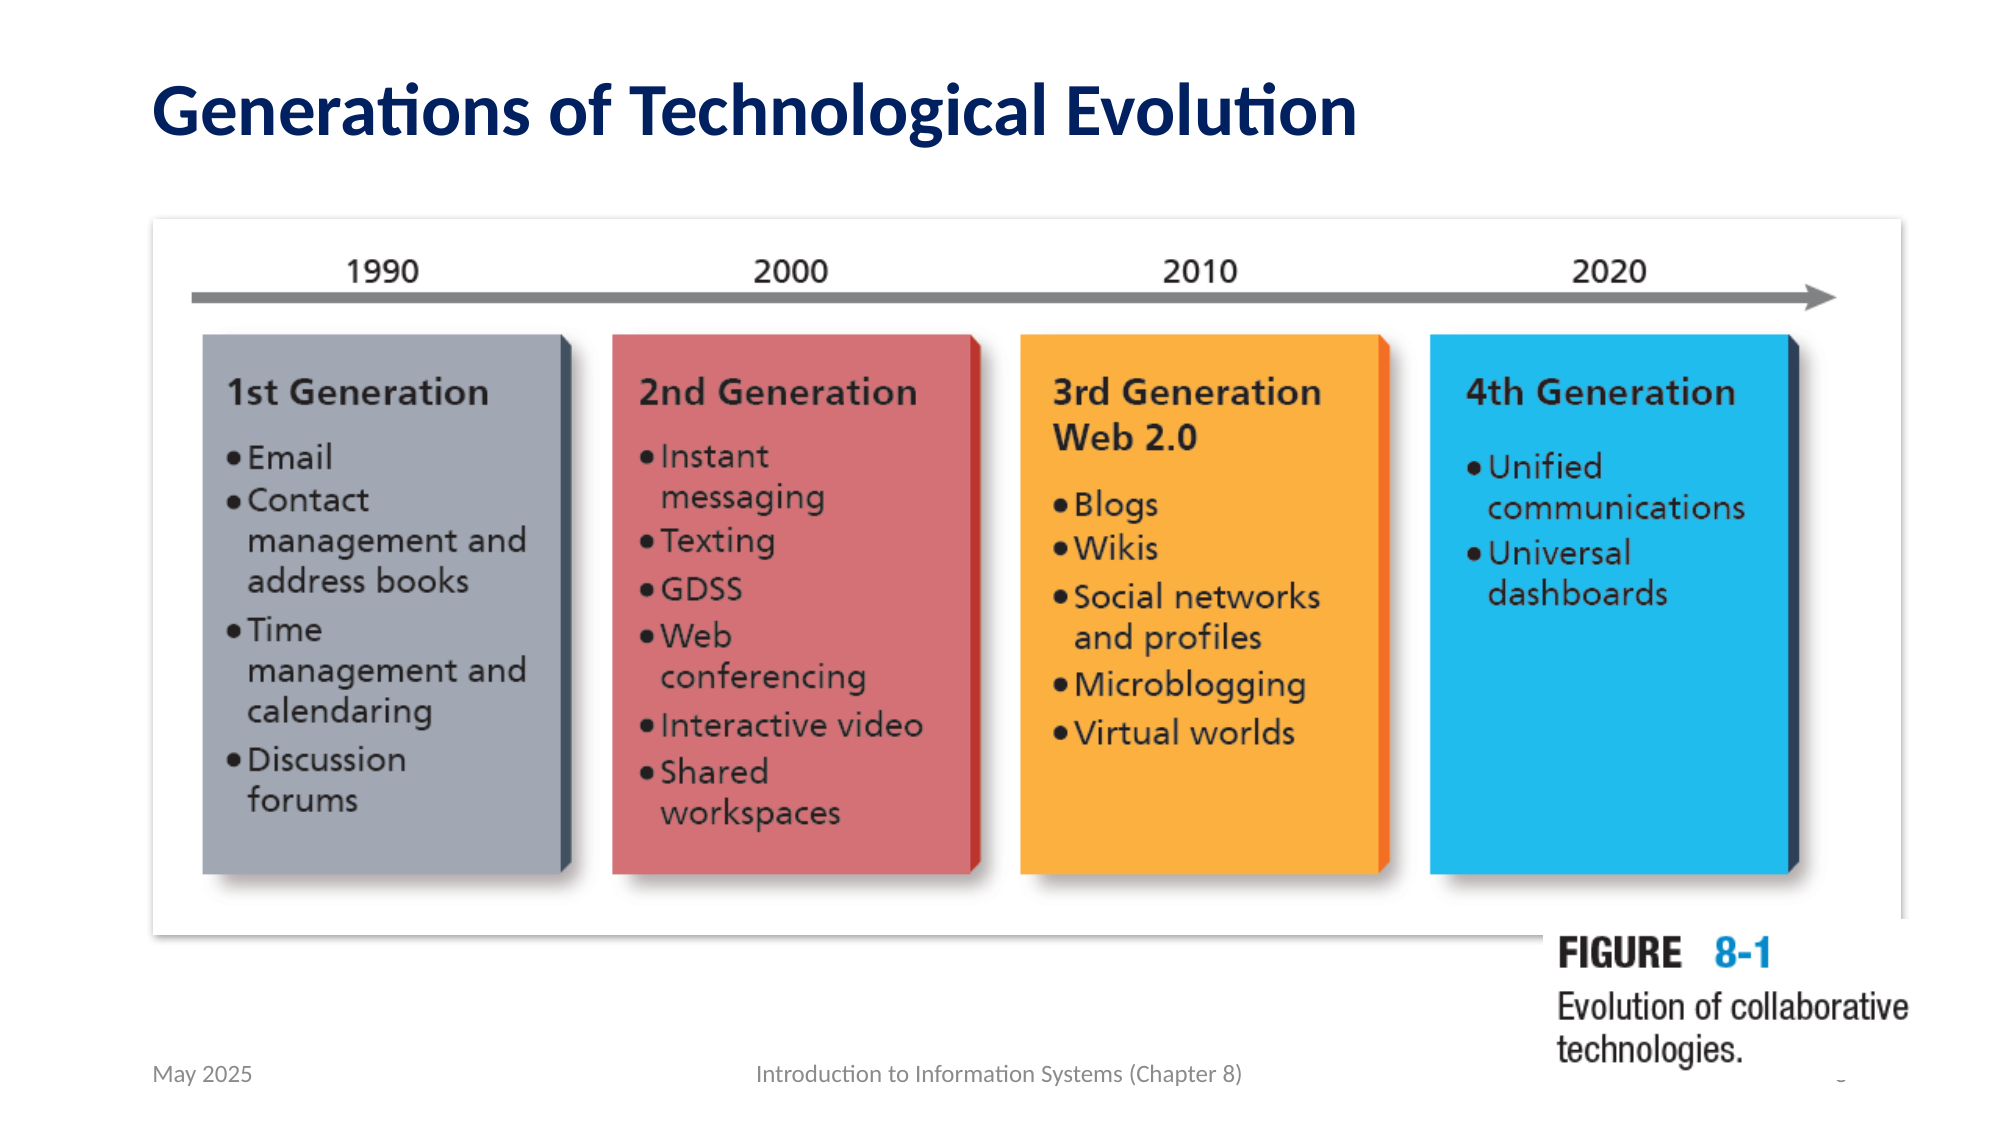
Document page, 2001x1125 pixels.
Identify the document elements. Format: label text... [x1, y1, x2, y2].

picture [167, 233, 1925, 1080]
title Generations of Technological Evolution [137, 58, 1863, 165]
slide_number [137, 1042, 588, 1103]
footer Introduction to Information Systems (Chapter 8) [662, 1042, 1338, 1103]
slide_number 8 [1412, 1042, 1863, 1103]
